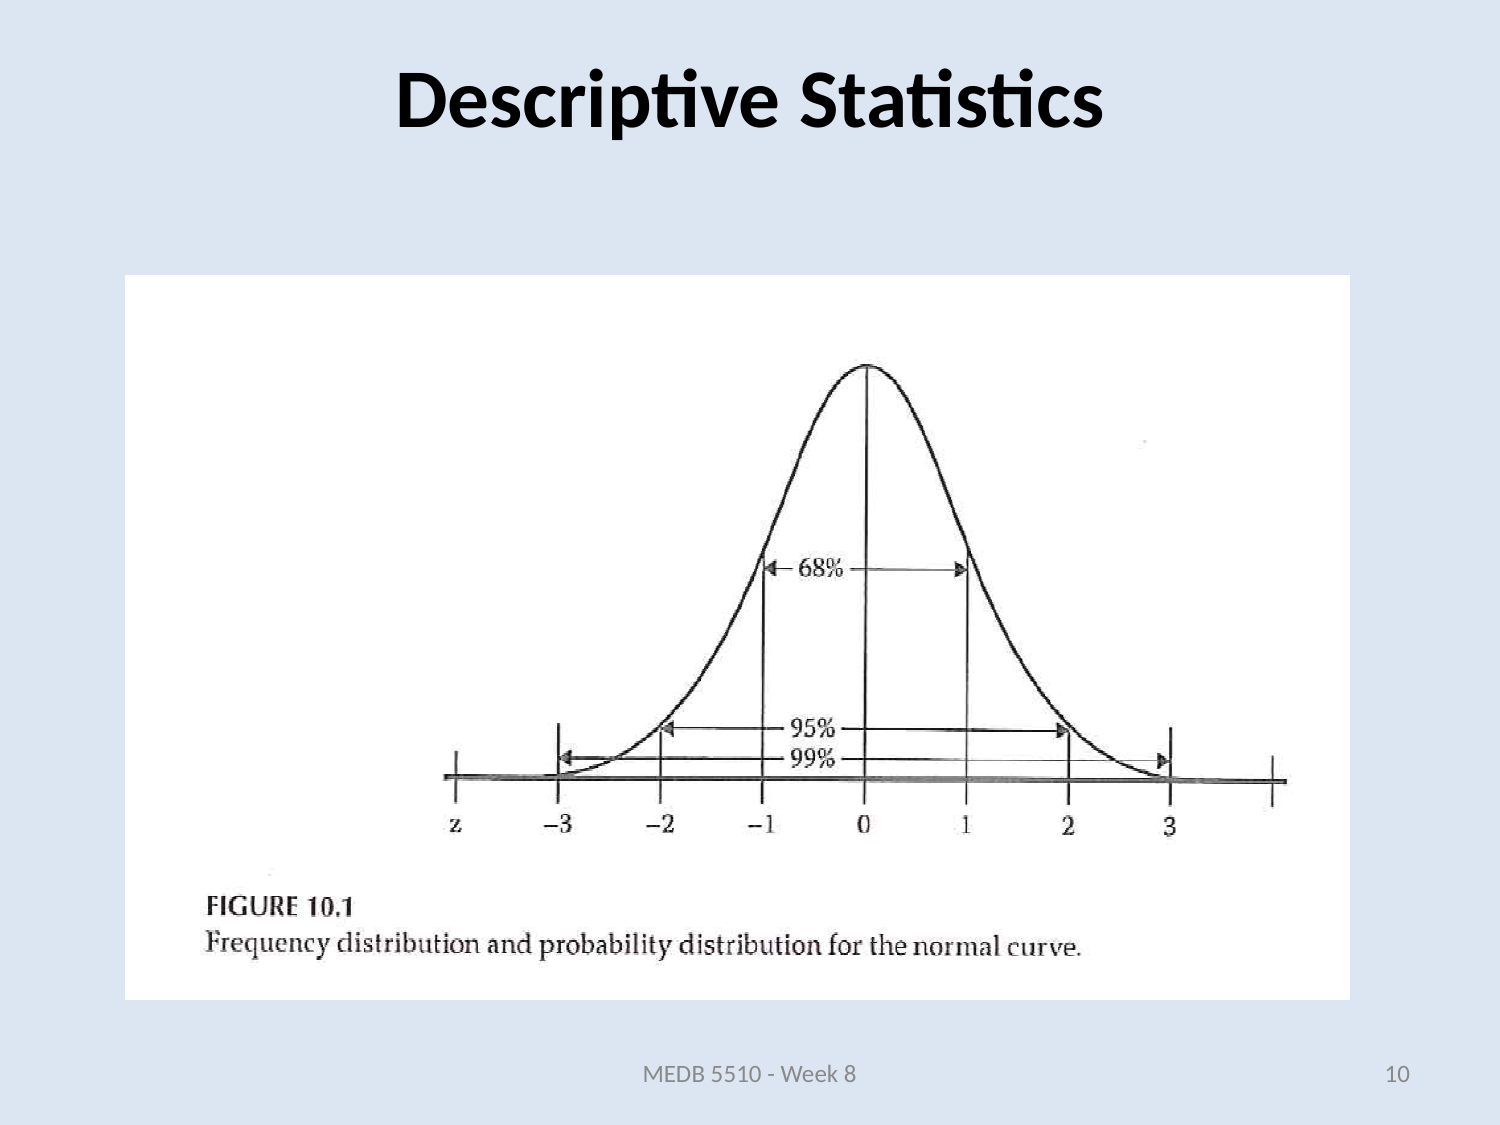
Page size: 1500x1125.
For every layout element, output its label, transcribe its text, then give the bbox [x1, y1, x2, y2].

title Descriptive Statistics [75, 0, 1425, 188]
picture [124, 274, 1351, 1001]
footer MEDB 5510 - Week 8 [512, 1042, 988, 1103]
slide_number 10 [1074, 1042, 1425, 1103]
